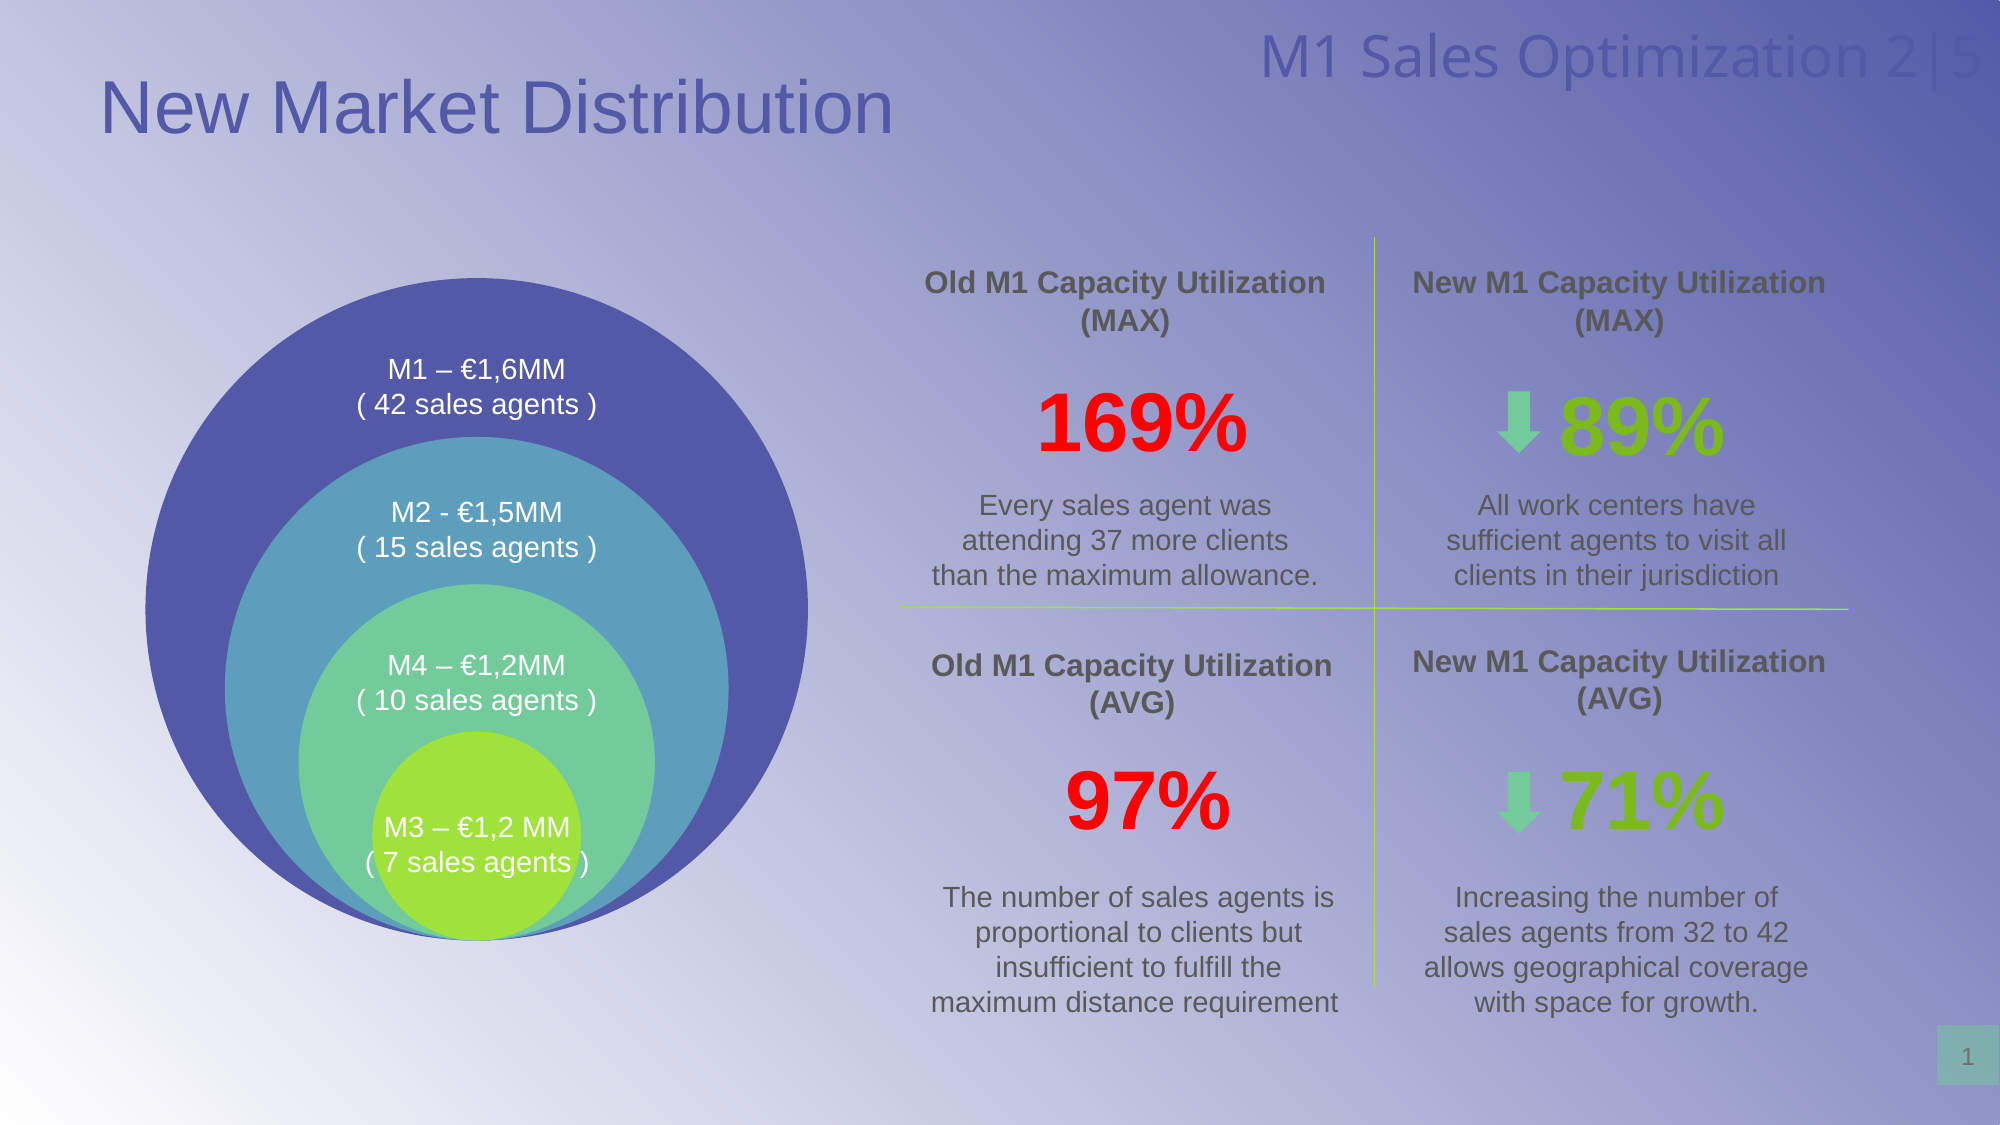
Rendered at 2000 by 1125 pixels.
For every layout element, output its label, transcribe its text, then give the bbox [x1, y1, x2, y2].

text_box Increasing the number of sales agents from 32 to 42 allows geographical coverage with space for growth. [1407, 997, 1827, 1026]
text_box M3 – €1,2 MM ( 7 sales agents ) [349, 800, 605, 886]
text_box [376, 729, 577, 800]
title New Market Distribution [99, 45, 1900, 162]
text_box [296, 643, 657, 942]
text_box [143, 275, 811, 940]
slide_number 11 [1936, 1025, 2000, 1085]
text_box The number of sales agents is proportional to clients but insufficient to fulfill the maximum distance requirement [915, 997, 1363, 1026]
text_box [346, 582, 608, 638]
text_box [897, 237, 1849, 988]
text_box M1 Sales Optimization 2|5 [1045, 0, 2000, 113]
text_box M1 – €1,6MM ( 42 sales agents ) [341, 342, 613, 428]
text_box M2 - €1,5MM ( 15 sales agents ) [341, 486, 613, 571]
text_box M4 – €1,2MM ( 10 sales agents ) [341, 638, 613, 724]
text_box [382, 886, 571, 943]
text_box [222, 434, 731, 941]
